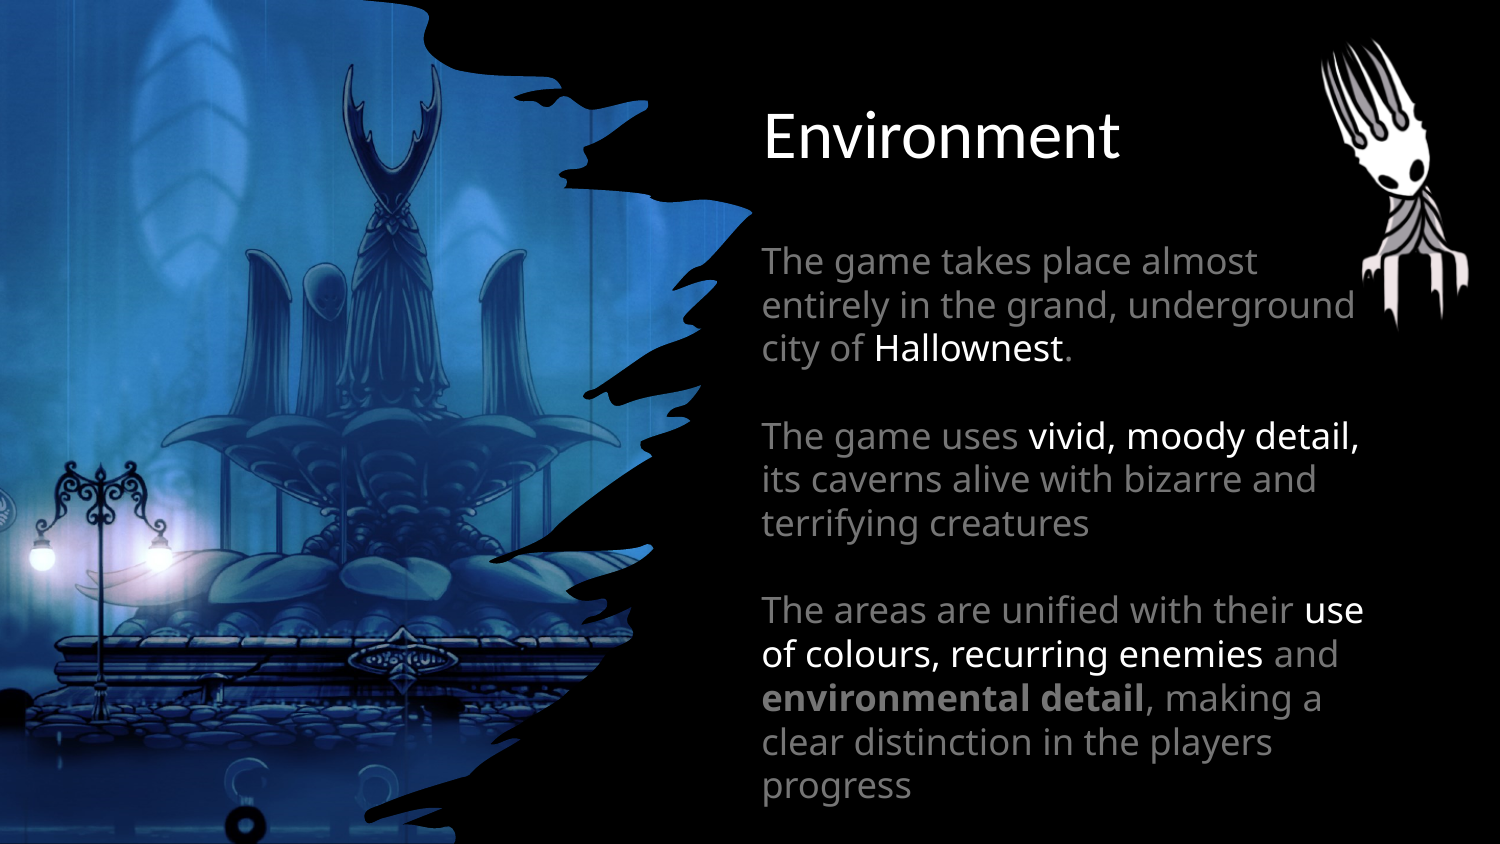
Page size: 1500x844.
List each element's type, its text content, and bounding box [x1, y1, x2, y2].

picture [0, 0, 753, 844]
title Environment [757, 25, 1311, 232]
picture [1312, 25, 1475, 342]
text_box The game takes place almost entirely in the grand, underground city of Hallownest. The game uses vivid, moody detail, its caverns alive with bizarre and terrifying creatures The areas are unified with their use of colours, recurring enemies and environmental detail, making a clear distinction in the players progress [757, 232, 1397, 812]
